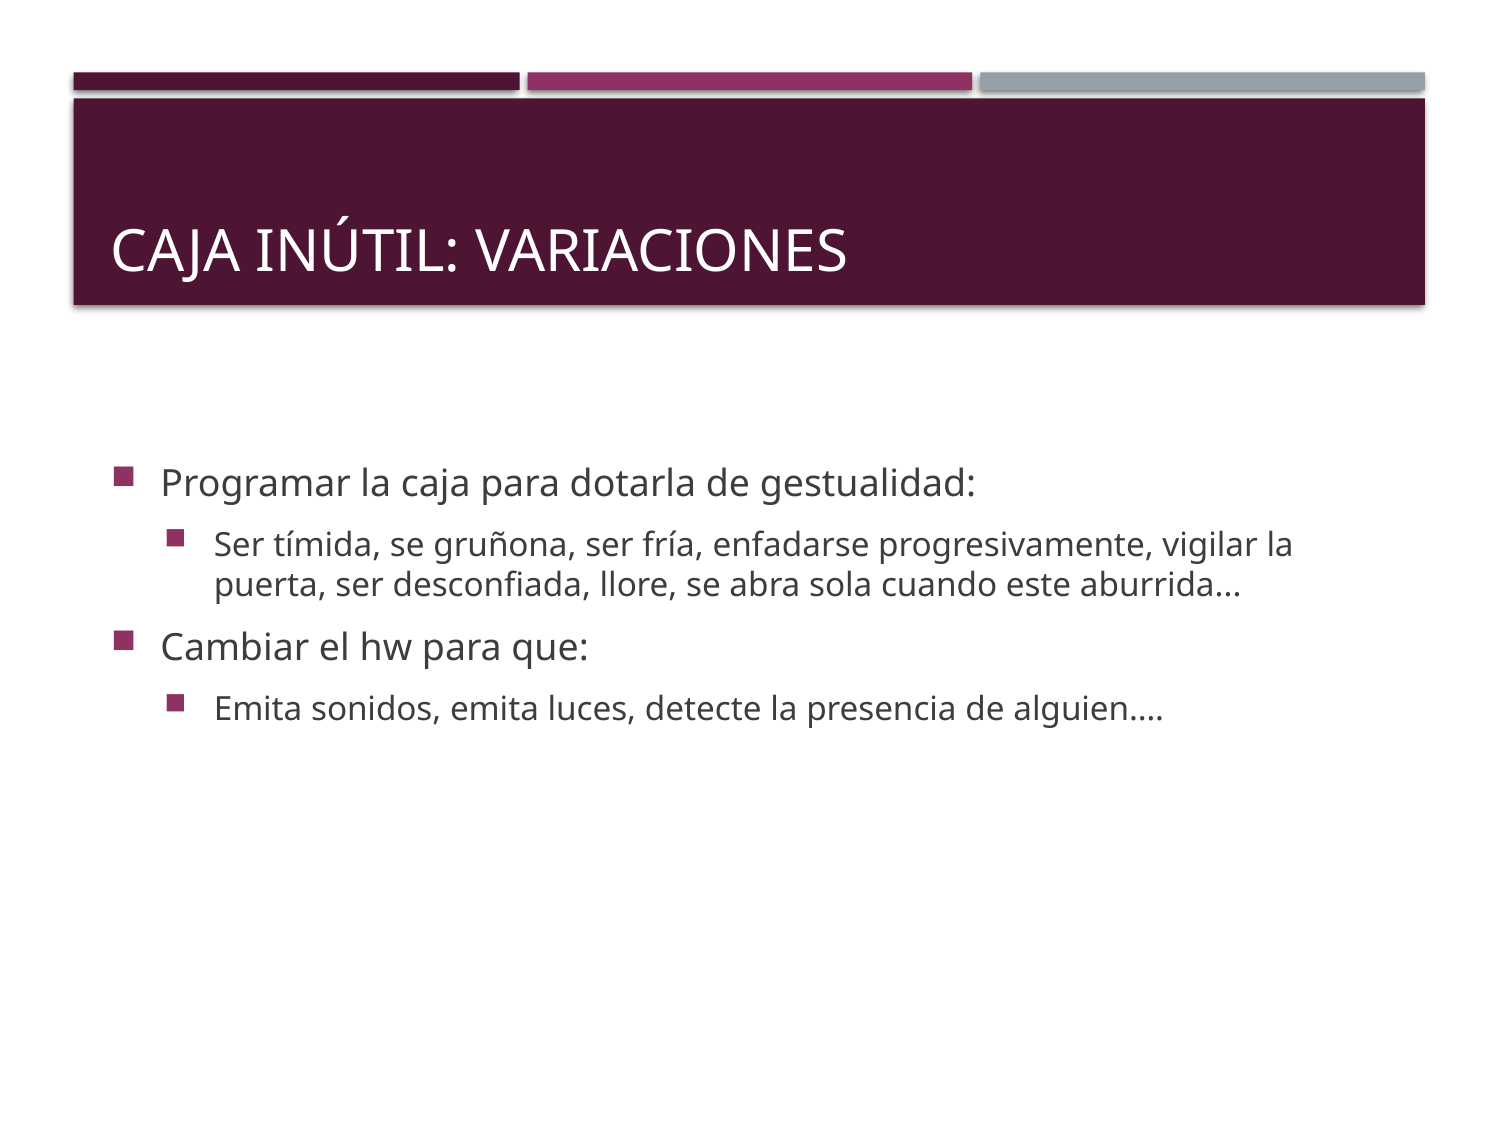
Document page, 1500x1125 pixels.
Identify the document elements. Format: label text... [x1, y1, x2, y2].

list Programar la caja para dotarla de gestualidad: Ser tímida, se gruñona, ser fría, enfadarse progresivamente, vigilar la puerta, ser desconfiada, llore, se abra sola cuando este aburrida... Cambiar el hw para que: Emita sonidos, emita luces, detecte la presencia de alguien…. [95, 365, 1406, 962]
title Caja inútil: variaciones [95, 112, 1406, 291]
